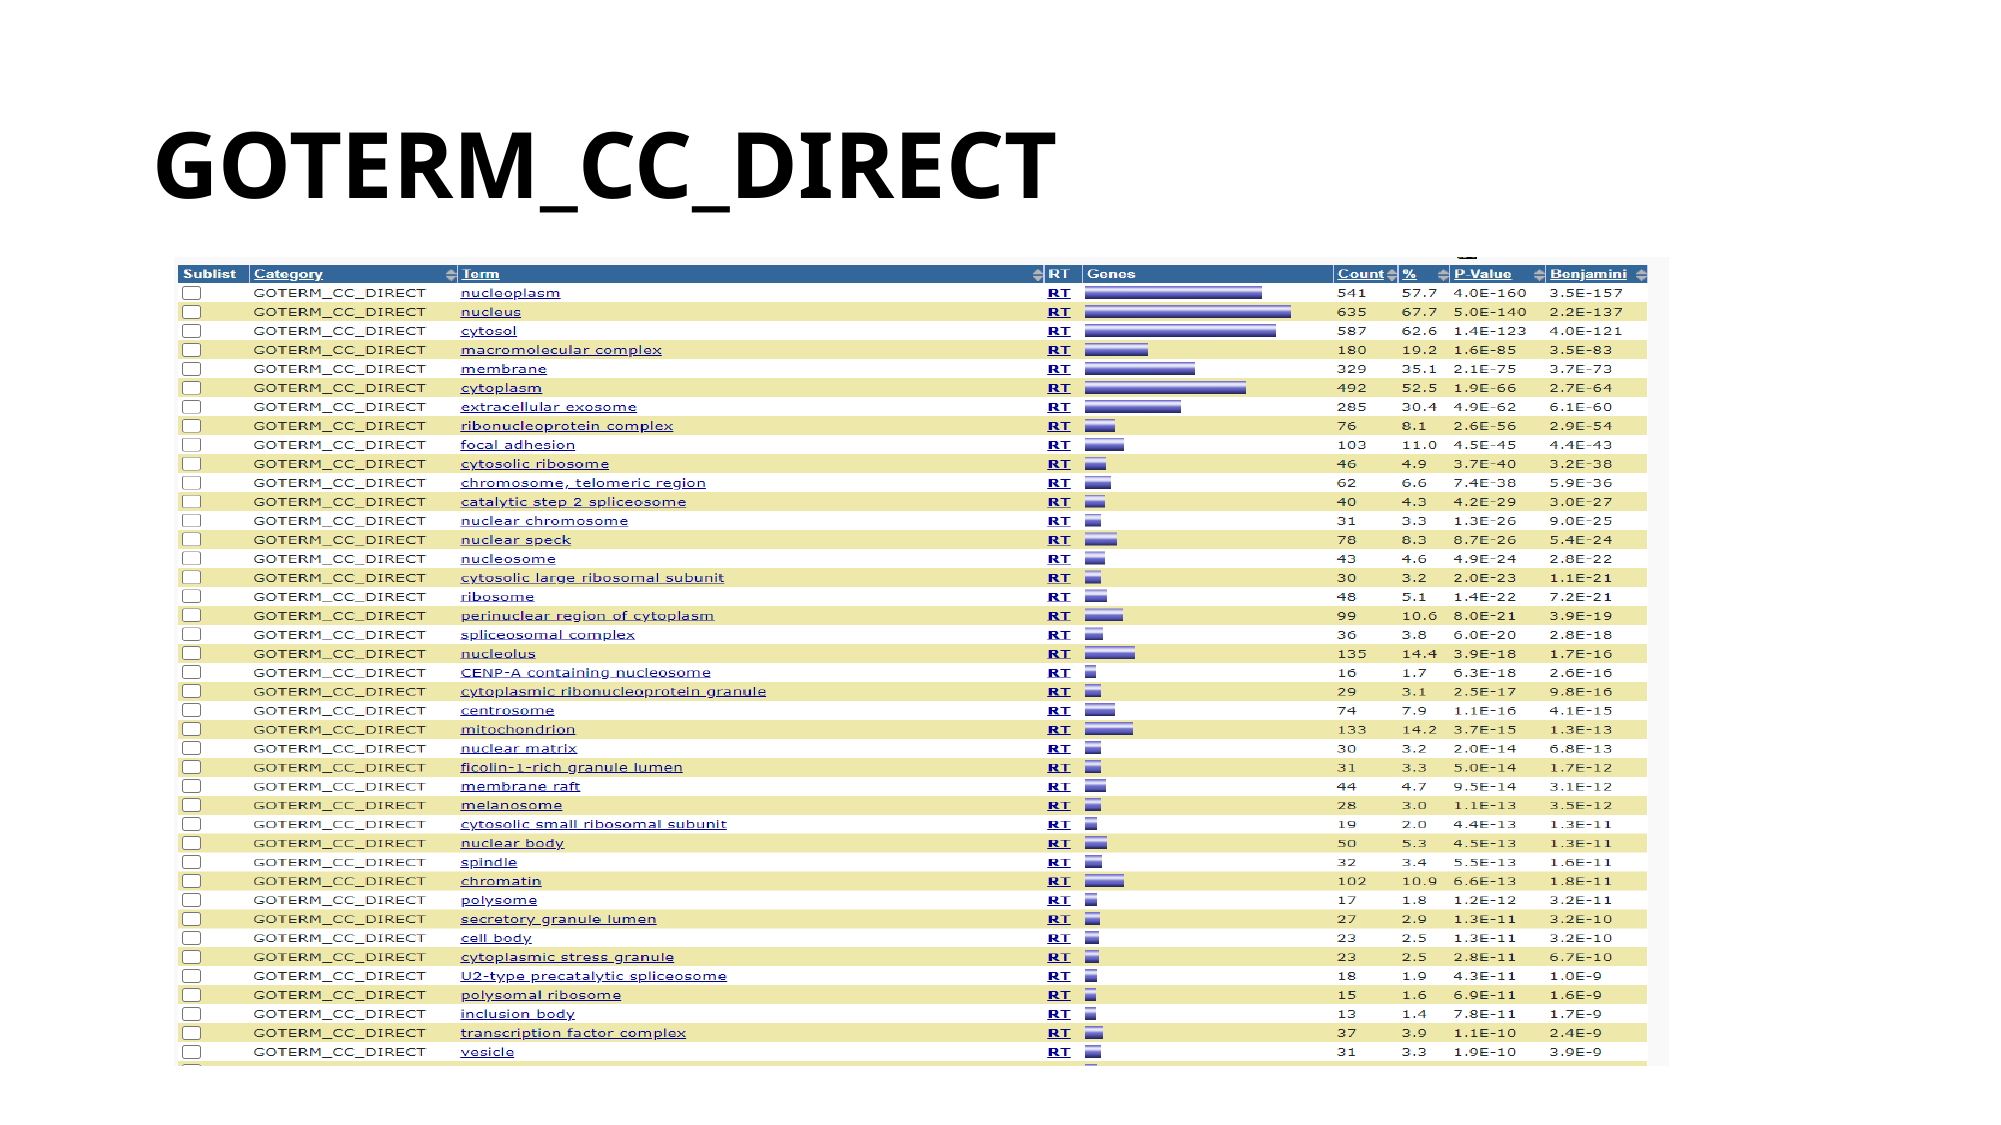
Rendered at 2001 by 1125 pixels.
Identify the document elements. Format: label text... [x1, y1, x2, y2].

title GOTERM_CC_DIRECT [137, 59, 1863, 278]
picture [174, 257, 1669, 1066]
